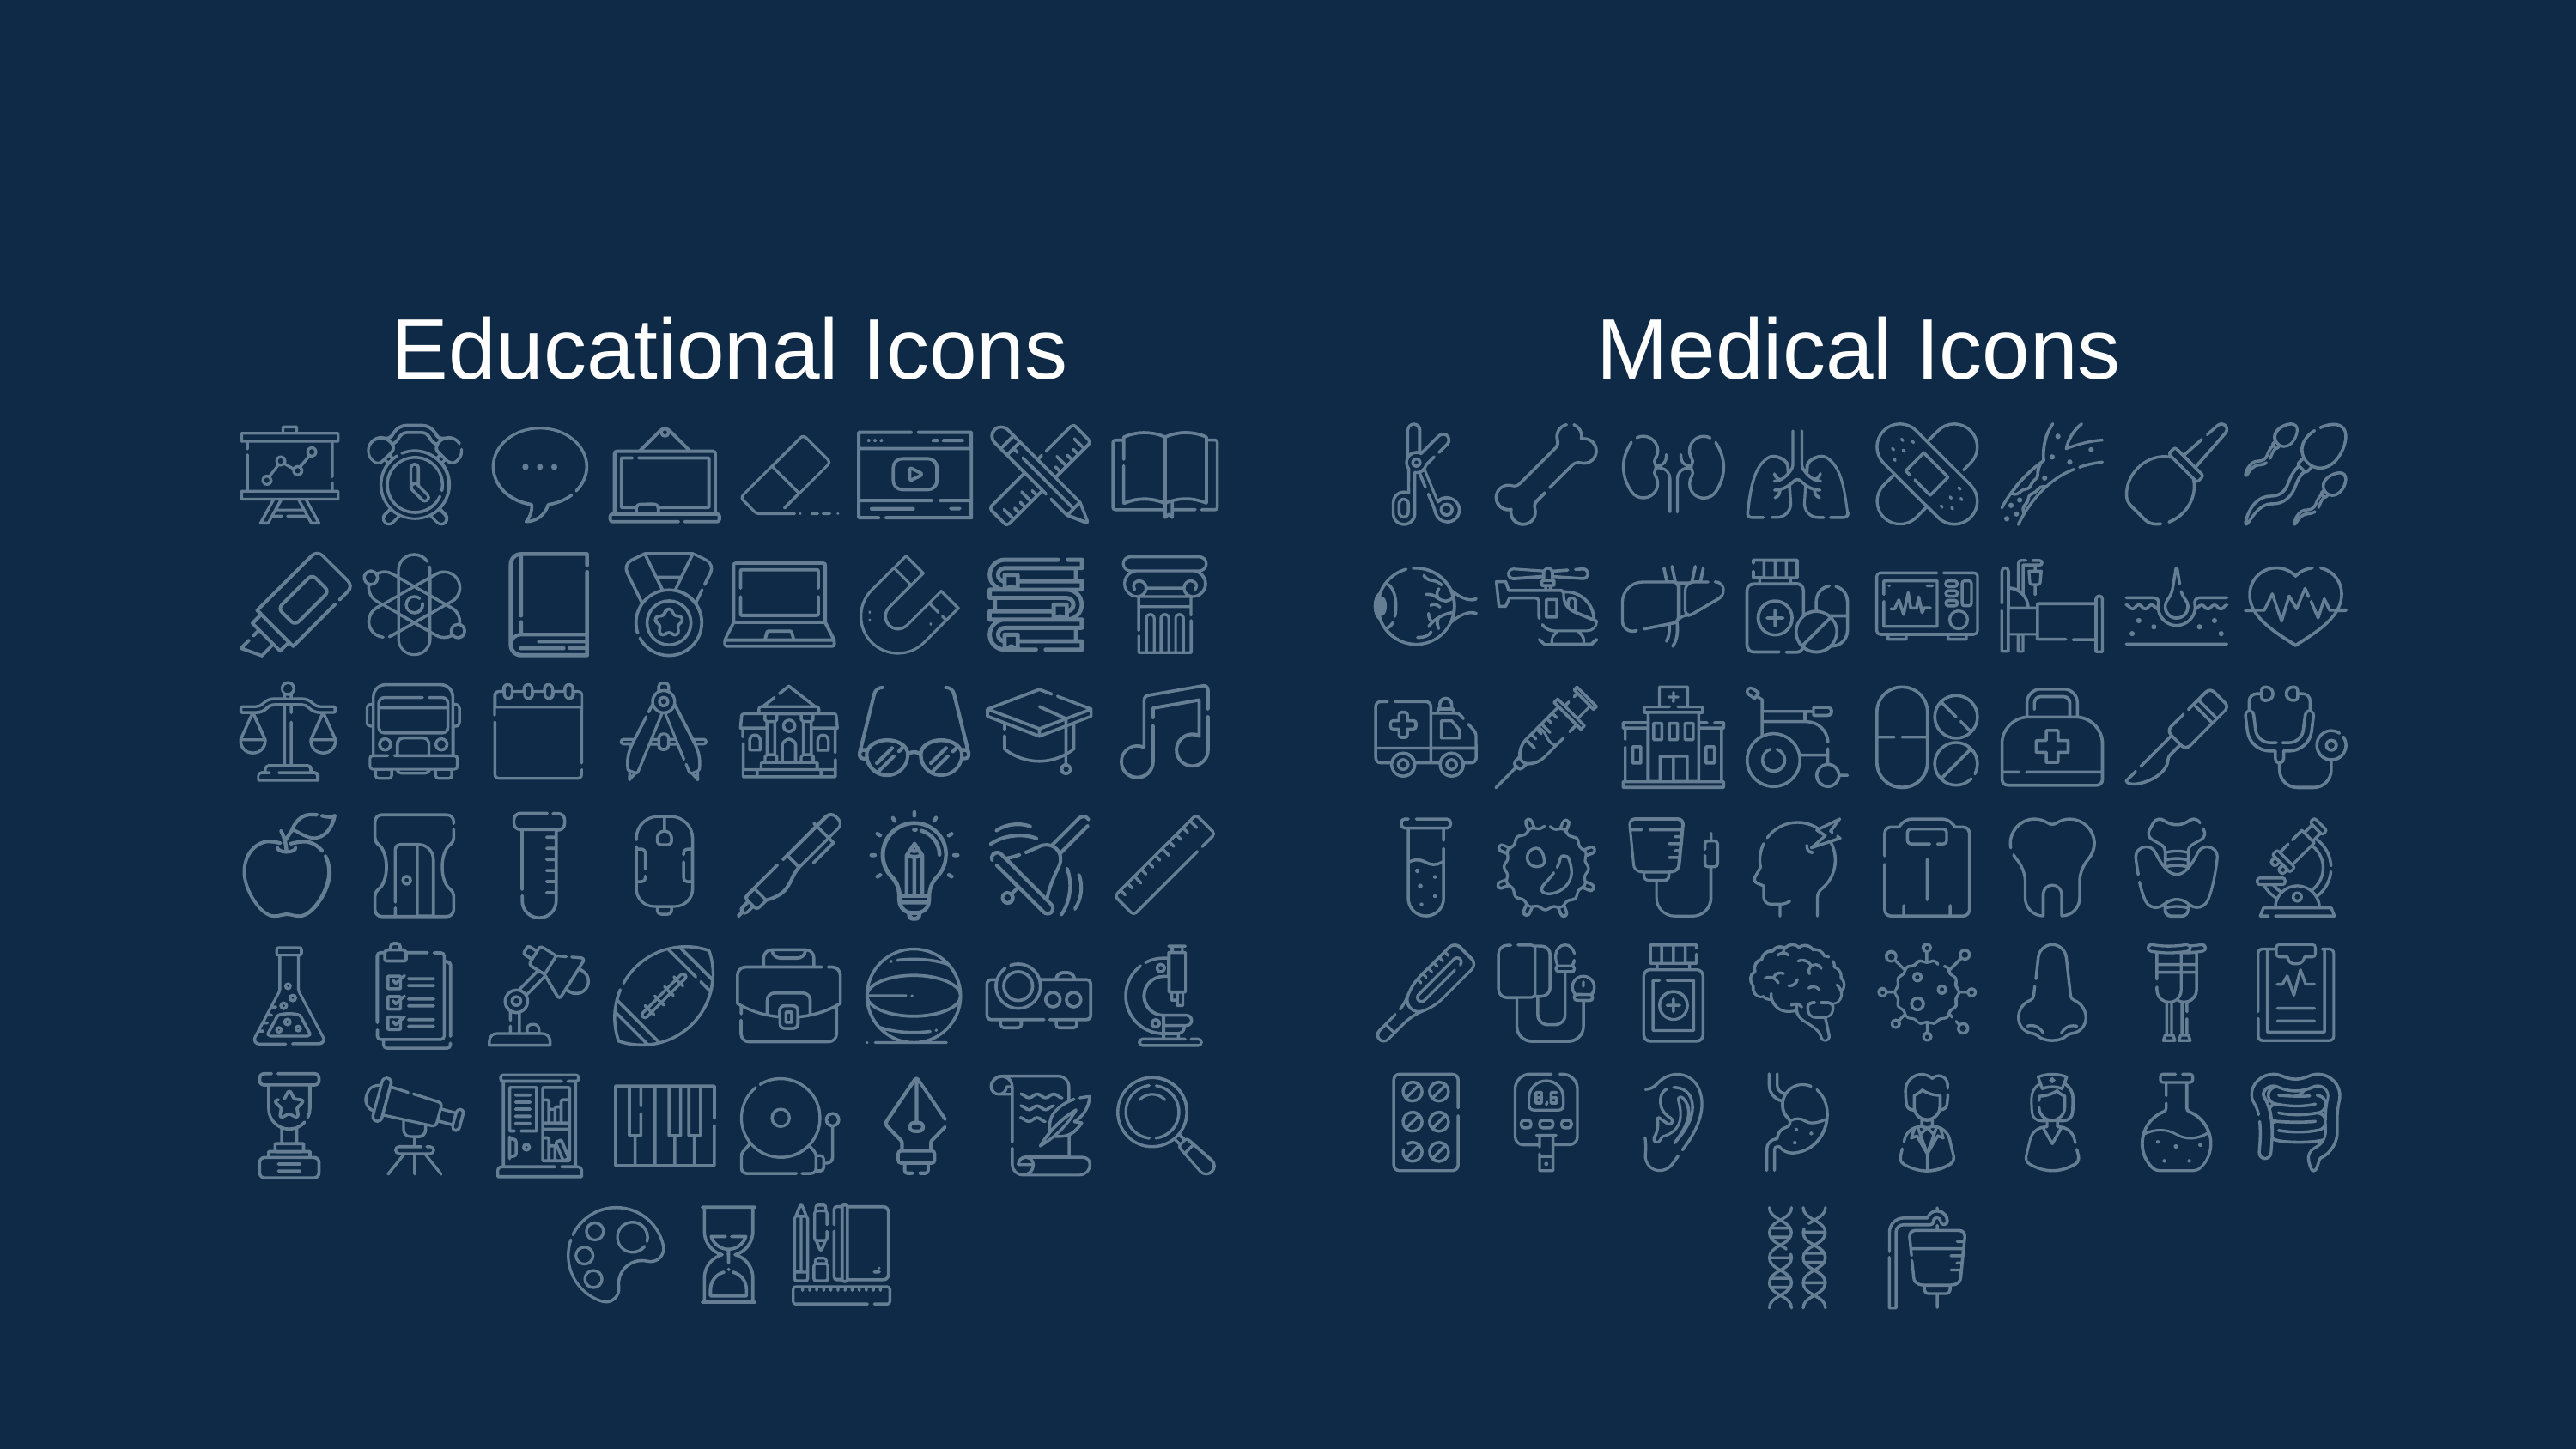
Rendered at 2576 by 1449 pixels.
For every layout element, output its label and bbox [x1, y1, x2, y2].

text_box [2011, 943, 2092, 1043]
text_box [495, 1073, 584, 1179]
text_box [855, 554, 961, 655]
text_box [1628, 817, 1720, 918]
text_box [2243, 685, 2349, 790]
text_box [361, 552, 469, 657]
text_box [987, 557, 1084, 652]
text_box [1620, 565, 1725, 648]
text_box [614, 1084, 716, 1167]
text_box [988, 814, 1091, 917]
text_box [2134, 817, 2219, 919]
text_box [1642, 943, 1705, 1043]
text_box [239, 551, 353, 658]
title [1368, 266, 2350, 403]
text_box [2146, 943, 2208, 1042]
text_box [612, 944, 716, 1047]
text_box [1494, 422, 1599, 527]
text_box [2244, 566, 2348, 647]
text_box [1887, 1205, 1967, 1310]
text_box [1494, 566, 1599, 646]
text_box [1121, 555, 1208, 655]
text_box [623, 551, 715, 658]
text_box [493, 682, 584, 780]
text_box [1391, 422, 1461, 526]
text_box [258, 1071, 321, 1180]
text_box [988, 423, 1091, 527]
text_box [487, 944, 592, 1047]
title [239, 266, 1221, 403]
text_box [1747, 943, 1847, 1042]
text_box [985, 961, 1093, 1030]
text_box [2008, 817, 2096, 918]
text_box [608, 427, 721, 524]
text_box [491, 426, 589, 524]
text_box [1494, 685, 1598, 790]
text_box [1621, 685, 1726, 790]
text_box [373, 813, 456, 919]
text_box [1115, 815, 1216, 916]
text_box [869, 809, 960, 921]
text_box [1744, 686, 1850, 789]
text_box [989, 1074, 1092, 1177]
text_box [635, 815, 695, 916]
text_box [2243, 421, 2352, 526]
text_box [375, 941, 453, 1051]
text_box [1752, 817, 1842, 919]
text_box [2023, 1072, 2081, 1173]
text_box [738, 684, 840, 779]
text_box [1392, 1072, 1461, 1173]
text_box [512, 811, 567, 920]
text_box [2000, 559, 2105, 653]
text_box [2000, 687, 2105, 787]
text_box [723, 561, 836, 648]
text_box [1643, 1072, 1710, 1173]
text_box [986, 688, 1093, 776]
text_box [856, 430, 974, 520]
text_box [560, 1205, 666, 1304]
text_box [364, 1076, 465, 1176]
text_box [1374, 696, 1479, 779]
text_box [2124, 566, 2229, 646]
text_box [884, 1076, 947, 1175]
text_box [2132, 1072, 2216, 1173]
text_box [1119, 683, 1211, 780]
text_box [857, 685, 971, 778]
text_box [2250, 1072, 2342, 1173]
text_box [365, 423, 465, 526]
text_box [1375, 943, 1477, 1043]
text_box [1874, 685, 1982, 790]
text_box [365, 682, 462, 780]
text_box [242, 812, 337, 919]
text_box [1123, 944, 1204, 1047]
text_box [1745, 558, 1850, 654]
text_box [1497, 943, 1601, 1044]
text_box [737, 813, 842, 919]
text_box [735, 948, 842, 1044]
text_box [1877, 942, 1978, 1042]
text_box [1882, 817, 1971, 919]
text_box [740, 434, 840, 516]
text_box [1495, 817, 1598, 919]
text_box [1112, 1076, 1218, 1176]
text_box [1873, 421, 1984, 526]
text_box [2124, 688, 2229, 786]
text_box [2124, 422, 2229, 526]
text_box [791, 1203, 892, 1307]
text_box [2256, 943, 2336, 1043]
text_box [865, 947, 963, 1045]
text_box [239, 681, 337, 782]
text_box [1745, 429, 1850, 519]
text_box [1874, 571, 1980, 641]
text_box [1619, 434, 1728, 514]
text_box [2255, 816, 2336, 919]
text_box [1899, 1072, 1956, 1173]
text_box [1111, 431, 1219, 519]
text_box [1767, 1205, 1827, 1310]
text_box [734, 1076, 841, 1176]
text_box [2000, 421, 2105, 526]
text_box [1400, 817, 1453, 919]
text_box [252, 945, 326, 1046]
text_box [1513, 1072, 1580, 1173]
text_box [240, 425, 340, 525]
text_box [1765, 1071, 1839, 1173]
text_box [1371, 566, 1479, 646]
text_box [700, 1205, 757, 1305]
text_box [619, 682, 708, 782]
text_box [508, 551, 590, 658]
